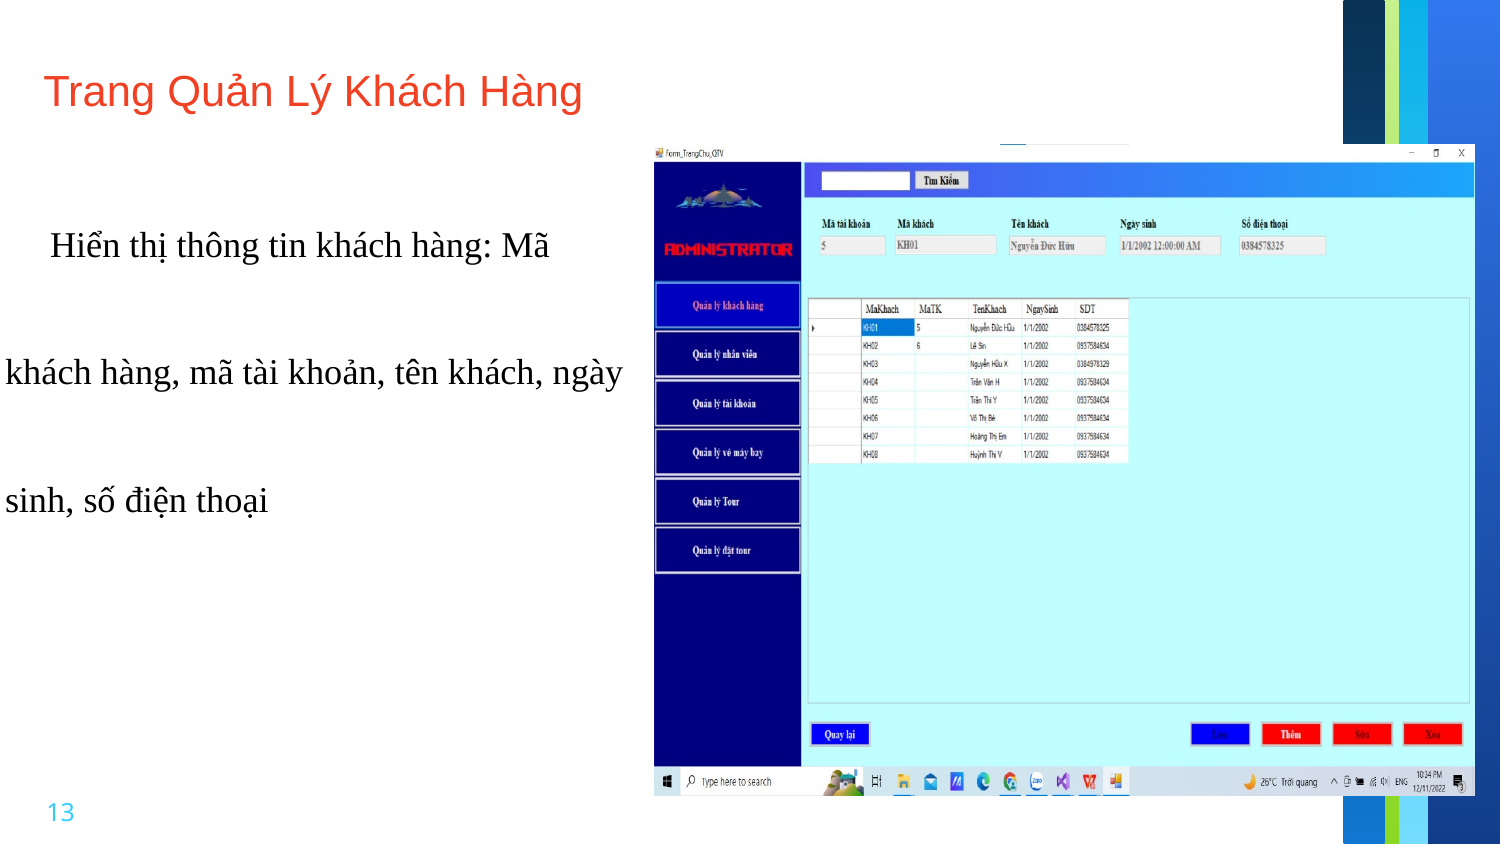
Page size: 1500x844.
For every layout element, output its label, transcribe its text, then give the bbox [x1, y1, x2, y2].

text_box Hiển thị thông tin khách hàng: Mã khách hàng, mã tài khoản, tên khách, ngày sinh, số điện thoại [0, 128, 655, 528]
picture [654, 144, 1475, 796]
text_box Trang Quản Lý Khách Hàng [28, 0, 708, 117]
slide_number 13 [0, 779, 90, 844]
